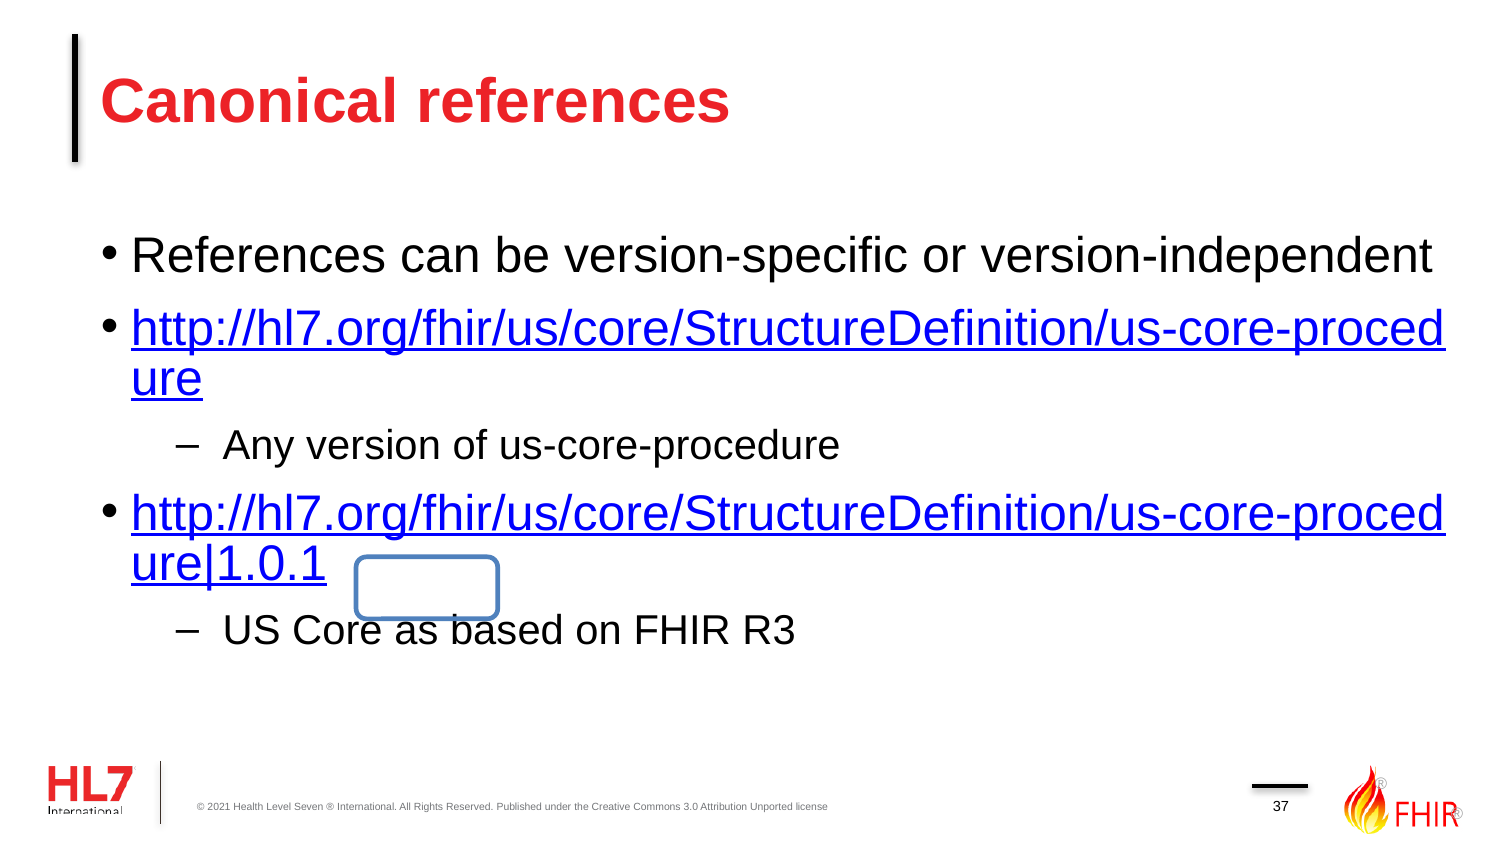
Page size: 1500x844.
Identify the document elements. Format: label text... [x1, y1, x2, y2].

title Canonical references [100, 33, 1451, 163]
slide_number 37 [1258, 786, 1304, 814]
picture [1339, 760, 1463, 837]
list References can be version-specific or version-independent http://hl7.org/fhir/us/core/StructureDefinition/us-core-procedure Any version of us-core-procedure http://hl7.org/fhir/us/core/StructureDefinition/us-core-procedure|1.0.1 US Core as based on FHIR R3 [100, 222, 1451, 731]
text_box [356, 556, 498, 619]
footer © 2021 Health Level Seven ® International. All Rights Reserved. Published under the Creative Commons 3.0 Attribution Unported license [196, 786, 941, 813]
